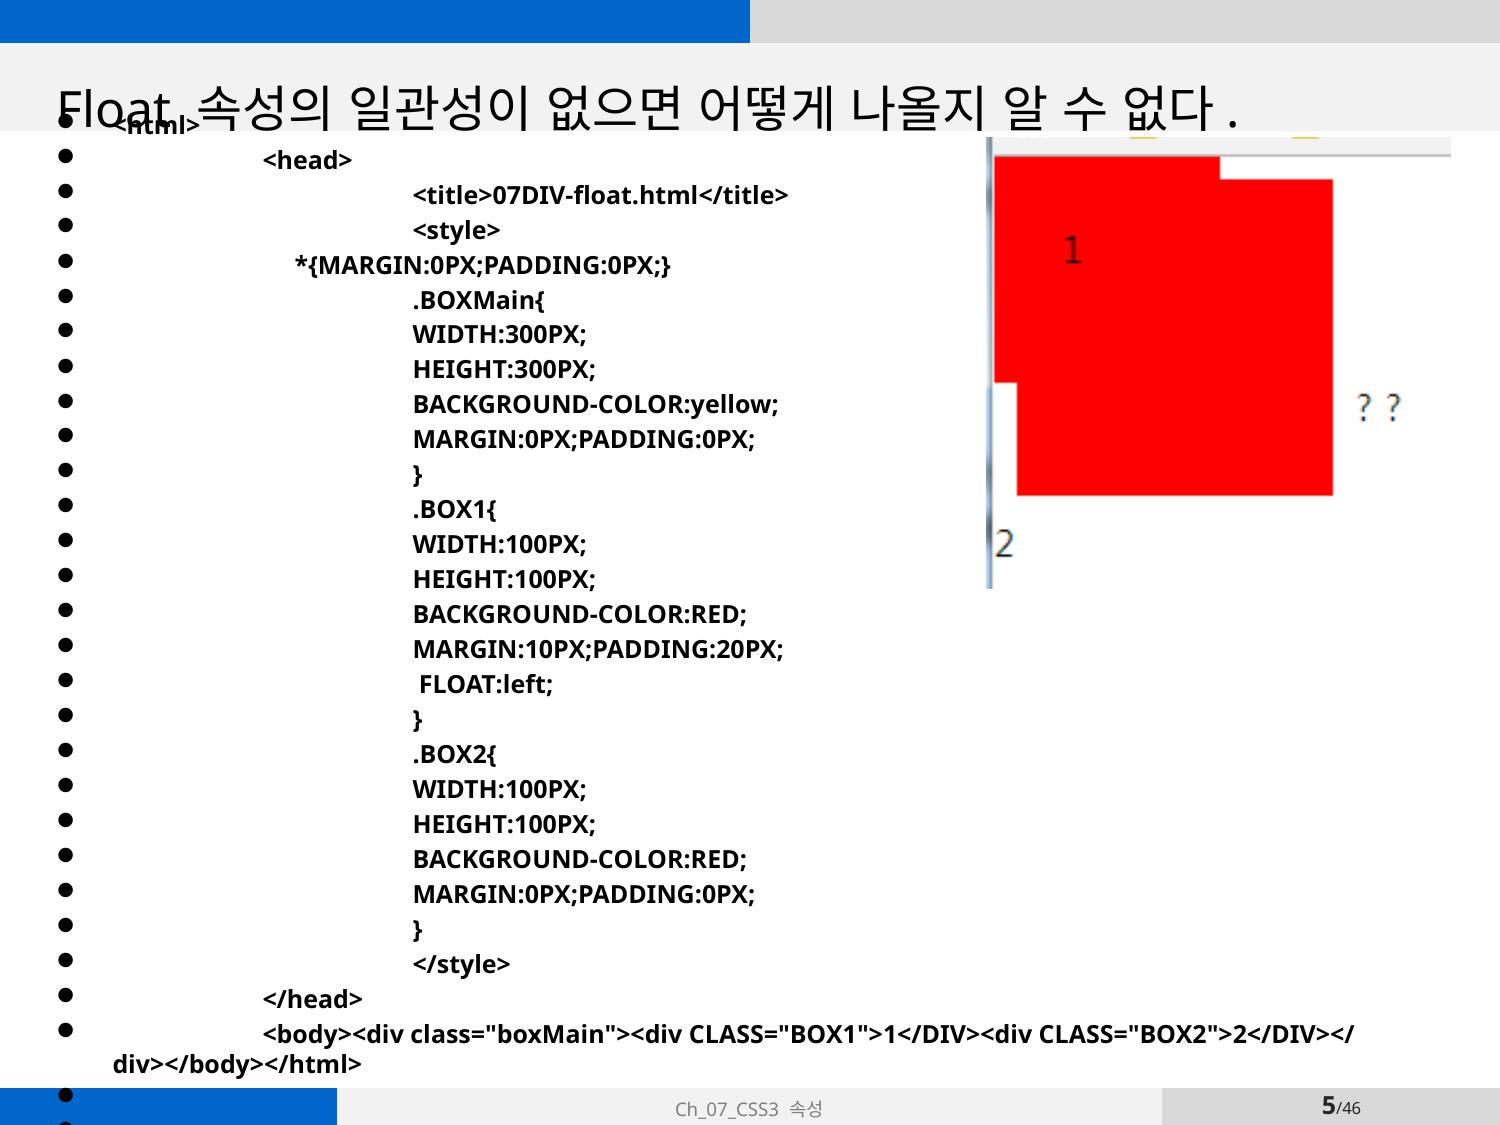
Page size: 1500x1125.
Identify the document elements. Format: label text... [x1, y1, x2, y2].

title Float 속성의 일관성이 없으면 어떻게 나올지 알 수 없다. [41, 42, 1459, 173]
list <html> <head> <title>07DIV-float.html</title> <style> *{MARGIN:0PX;PADDING:0PX;} .BOXMain{ WIDTH:300PX; HEIGHT:300PX; BACKGROUND-COLOR:yellow; MARGIN:0PX;PADDING:0PX; } .BOX1{ WIDTH:100PX; HEIGHT:100PX; BACKGROUND-COLOR:RED; MARGIN:10PX;PADDING:20PX; FLOAT:left; } .BOX2{ WIDTH:100PX; HEIGHT:100PX; BACKGROUND-COLOR:RED; MARGIN:0PX;PADDING:0PX; } </style> </head> <body><div class="boxMain"><div CLASS="BOX1">1</DIV><div CLASS="BOX2">2</DIV></div></body></html> [41, 173, 1426, 977]
picture [985, 136, 1452, 589]
